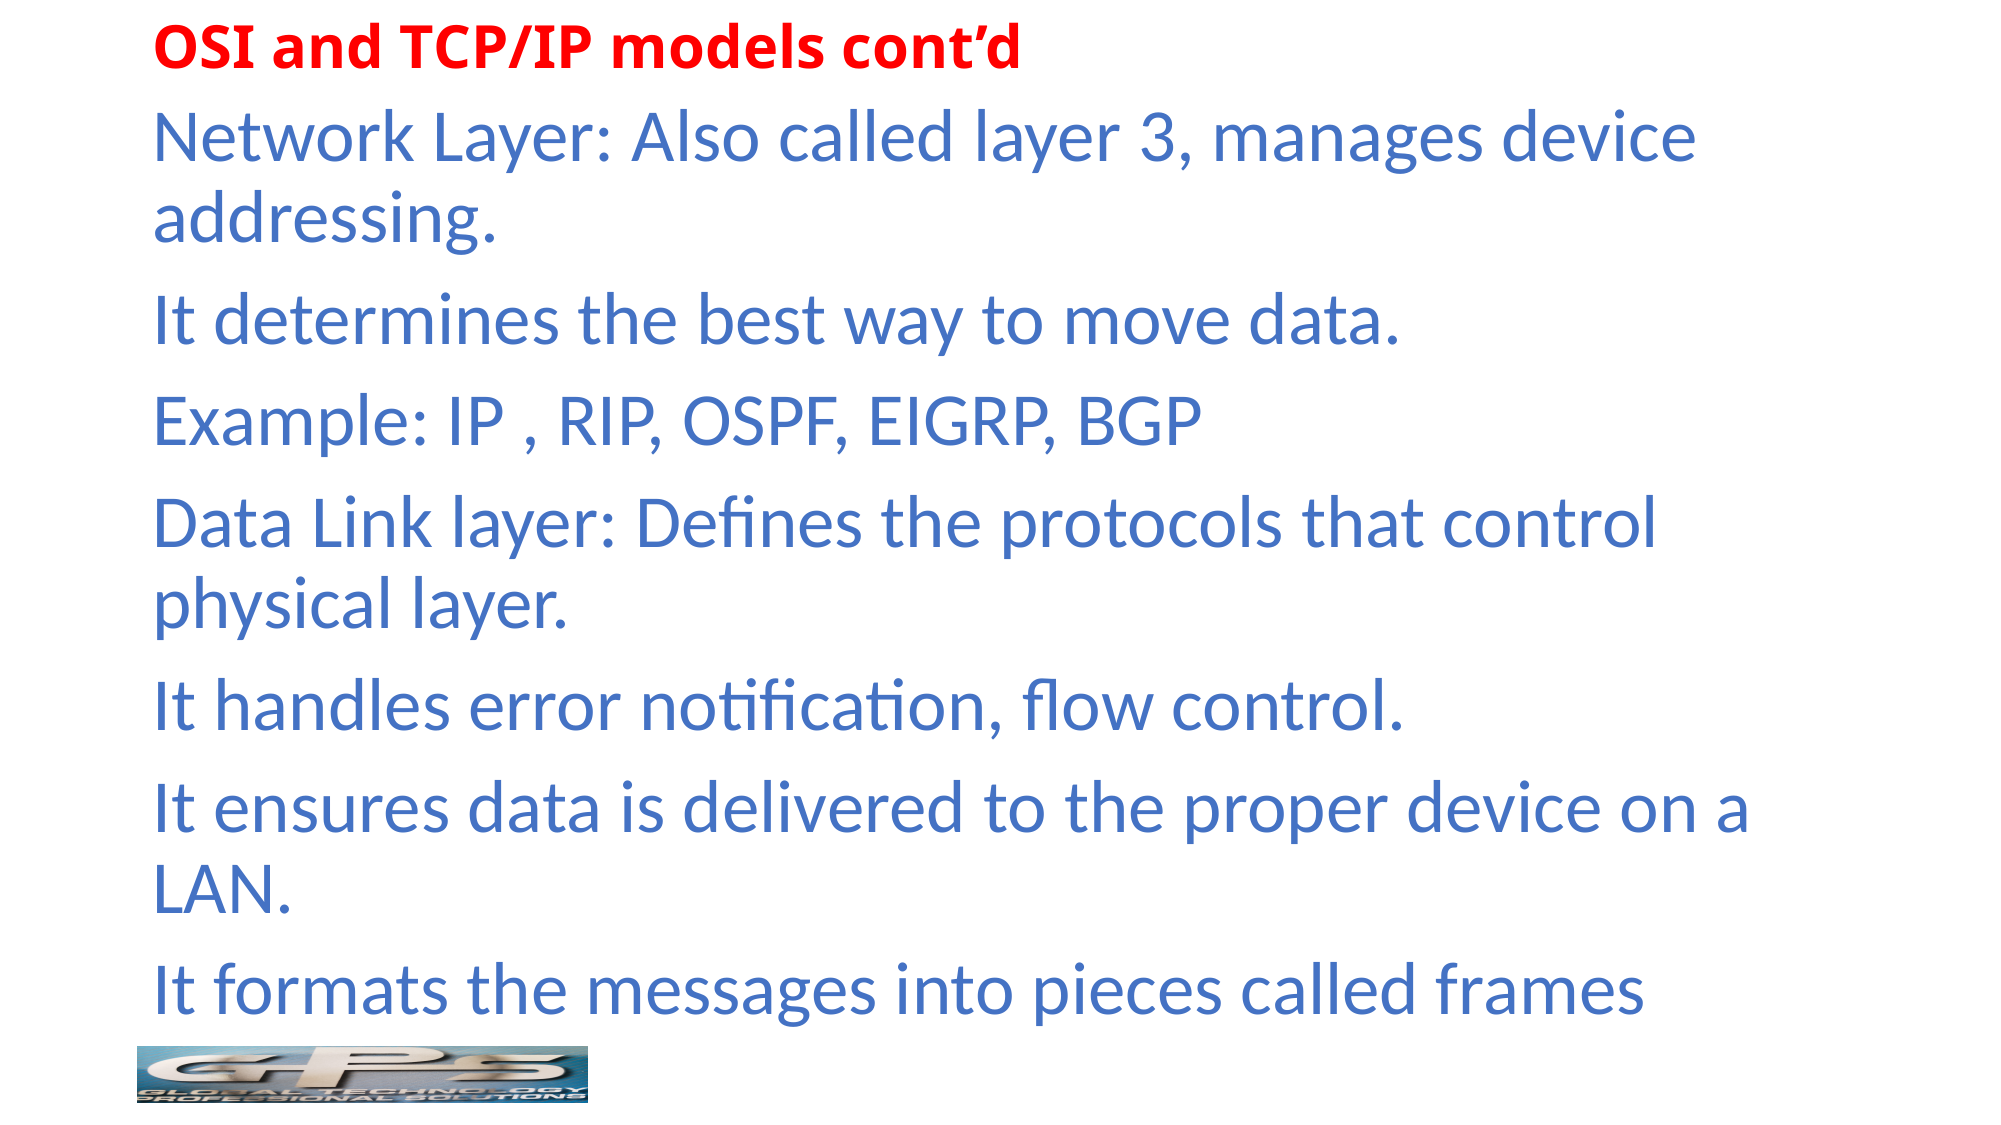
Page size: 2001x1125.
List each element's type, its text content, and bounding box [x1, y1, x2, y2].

title OSI and TCP/IP models cont’d [137, 9, 1863, 89]
list Network Layer: Also called layer 3, manages device addressing. It determines the best way to move data. Example: IP , RIP, OSPF, EIGRP, BGP Data Link layer: Defines the protocols that control physical layer. It handles error notification, flow control. It ensures data is delivered to the proper device on a LAN. It formats the messages into pieces called frames [137, 89, 1863, 1014]
picture [137, 1046, 588, 1103]
